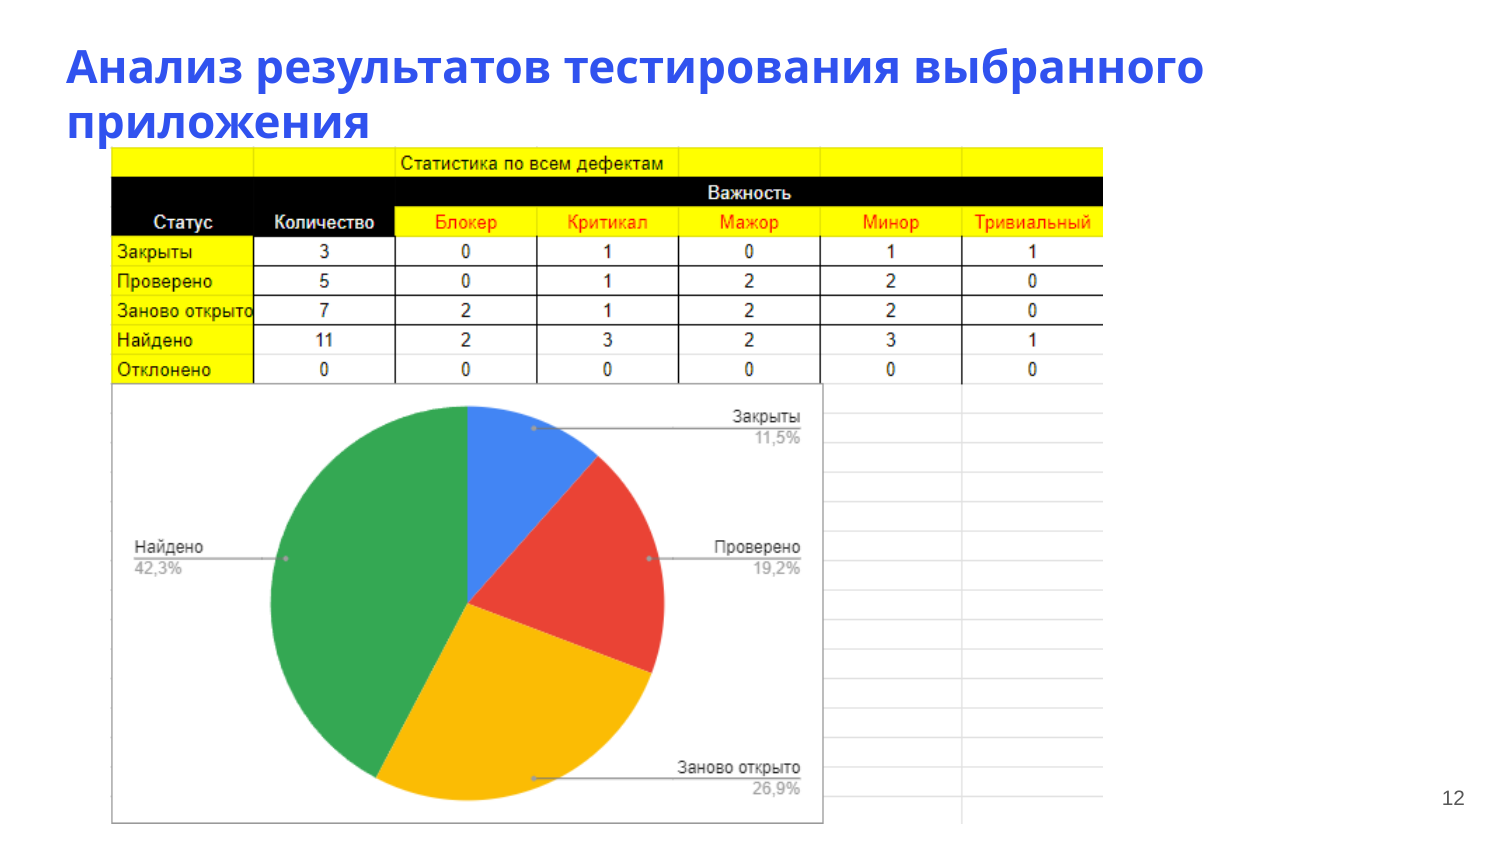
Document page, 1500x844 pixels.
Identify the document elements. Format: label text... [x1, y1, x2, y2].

picture [110, 146, 1103, 824]
title Анализ результатов тестирования выбранного приложения [51, 23, 1449, 117]
slide_number ‹#› [1424, 771, 1480, 824]
